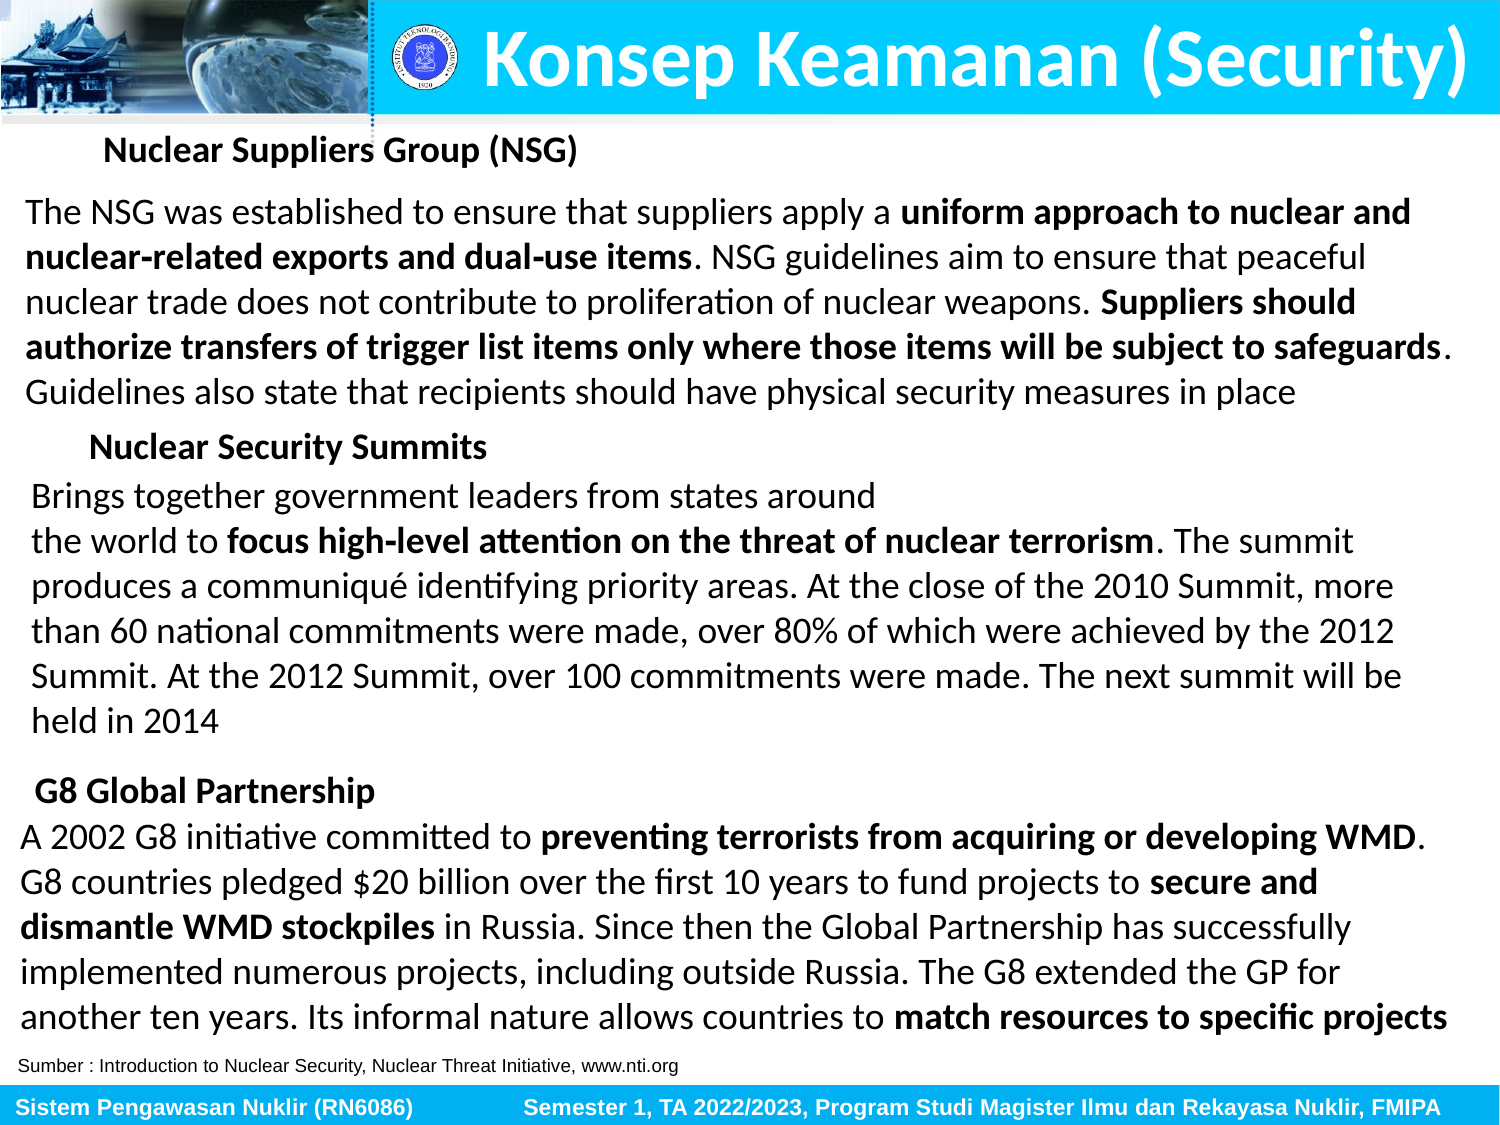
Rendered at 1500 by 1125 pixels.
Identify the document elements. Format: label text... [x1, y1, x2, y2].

text_box Nuclear Suppliers Group (NSG) [88, 117, 850, 178]
picture [0, 0, 1500, 1084]
text_box Nuclear Security Summits [74, 414, 836, 463]
picture [392, 26, 454, 91]
text_box Brings together government leaders from states around the world to focus high‐level attention on the threat of nuclear terrorism. The summit produces a communiqué identifying priority areas. At the close of the 2010 Summit, more than 60 national commitments were made, over 80% of which were achieved by the 2012 Summit. At the 2012 Summit, over 100 commitments were made. The next summit will be held in 2014 [16, 463, 1478, 749]
text_box G8 Global Partnership [19, 759, 781, 804]
text_box The NSG was established to ensure that suppliers apply a uniform approach to nuclear and nuclear‐related exports and dual‐use items. NSG guidelines aim to ensure that peaceful nuclear trade does not contribute to proliferation of nuclear weapons. Suppliers should authorize transfers of trigger list items only where those items will be subject to safeguards. Guidelines also state that recipients should have physical security measures in place [10, 179, 1472, 420]
text_box Sumber : Introduction to Nuclear Security, Nuclear Threat Initiative, www.nti.org [2, 1046, 1438, 1085]
text_box Konsep Keamanan (Security) [454, 0, 1500, 114]
text_box Sistem Pengawasan Nuklir (RN6086) Semester 1, TA 2022/2023, Program Studi Magister Ilmu dan Rekayasa Nuklir, FMIPA ITB [0, 1085, 1500, 1125]
text_box A 2002 G8 initiative committed to preventing terrorists from acquiring or developing WMD. G8 countries pledged $20 billion over the first 10 years to fund projects to secure and dismantle WMD stockpiles in Russia. Since then the Global Partnership has successfully implemented numerous projects, including outside Russia. The G8 extended the GP for another ten years. Its informal nature allows countries to match resources to specific projects [5, 804, 1483, 1045]
